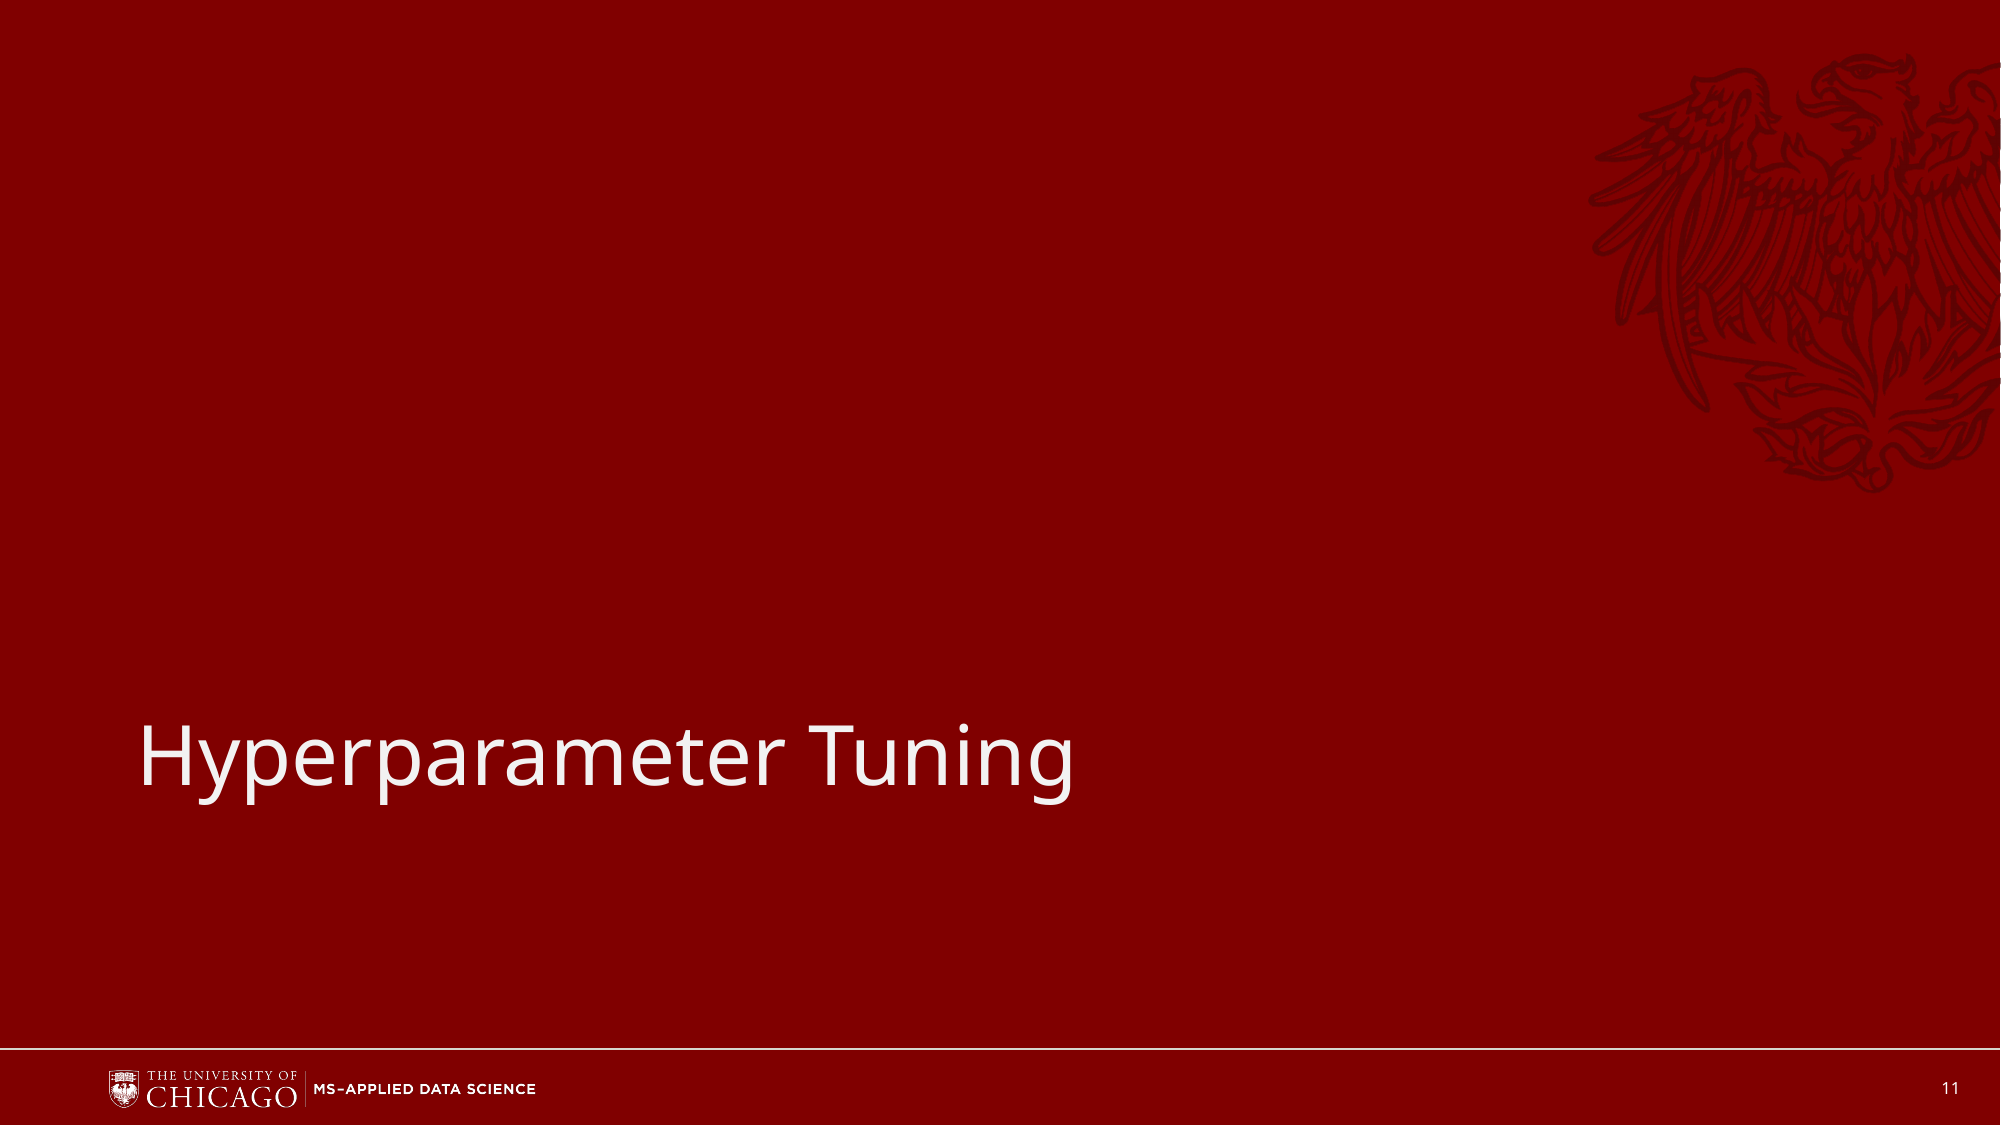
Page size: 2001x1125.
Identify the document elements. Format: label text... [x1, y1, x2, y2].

slide_number ‹#› [1412, 1059, 1976, 1120]
title Hyperparameter Tuning [136, 387, 1862, 811]
picture [88, 1050, 555, 1125]
